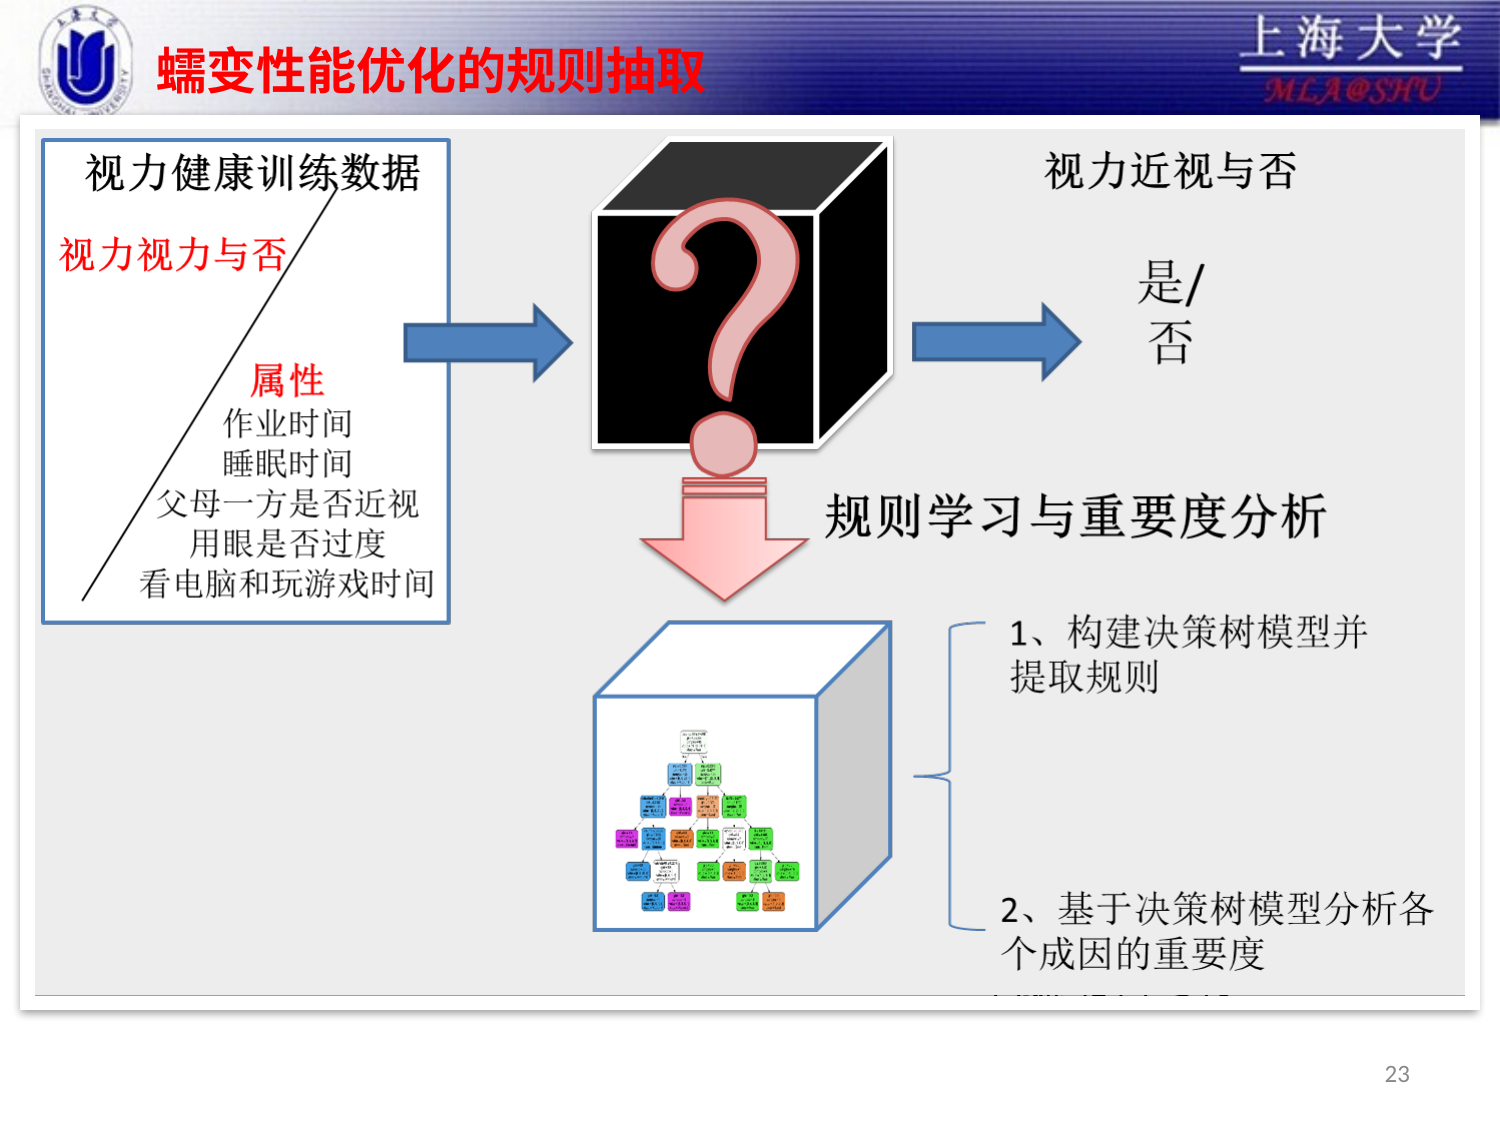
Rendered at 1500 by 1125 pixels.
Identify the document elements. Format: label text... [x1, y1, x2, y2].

picture [0, 0, 1500, 1125]
slide_number 23 [1074, 1042, 1425, 1103]
title 蠕变性能优化的规则抽取 [141, 12, 1492, 126]
